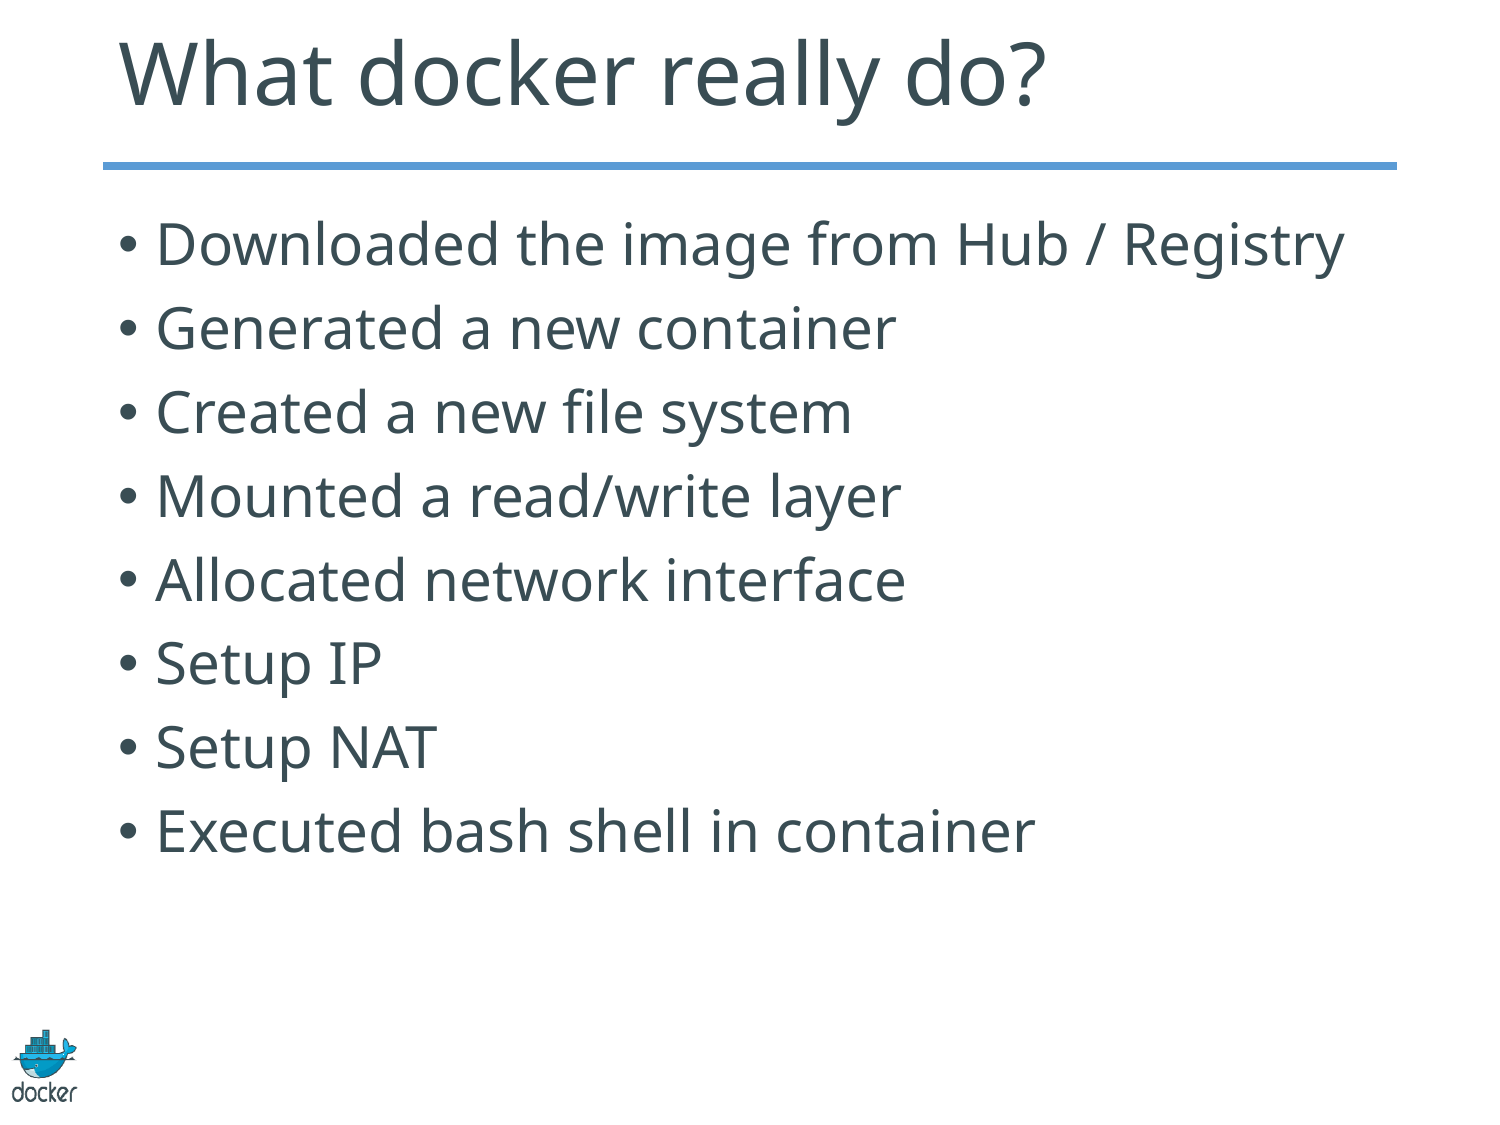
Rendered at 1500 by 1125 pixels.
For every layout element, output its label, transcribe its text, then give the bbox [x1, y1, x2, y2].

picture [0, 1010, 98, 1121]
list Downloaded the image from Hub / Registry Generated a new container Created a new file system Mounted a read/write layer Allocated network interface Setup IP Setup NAT Executed bash shell in container [103, 207, 1397, 1014]
title What docker really do? [103, 22, 1397, 133]
